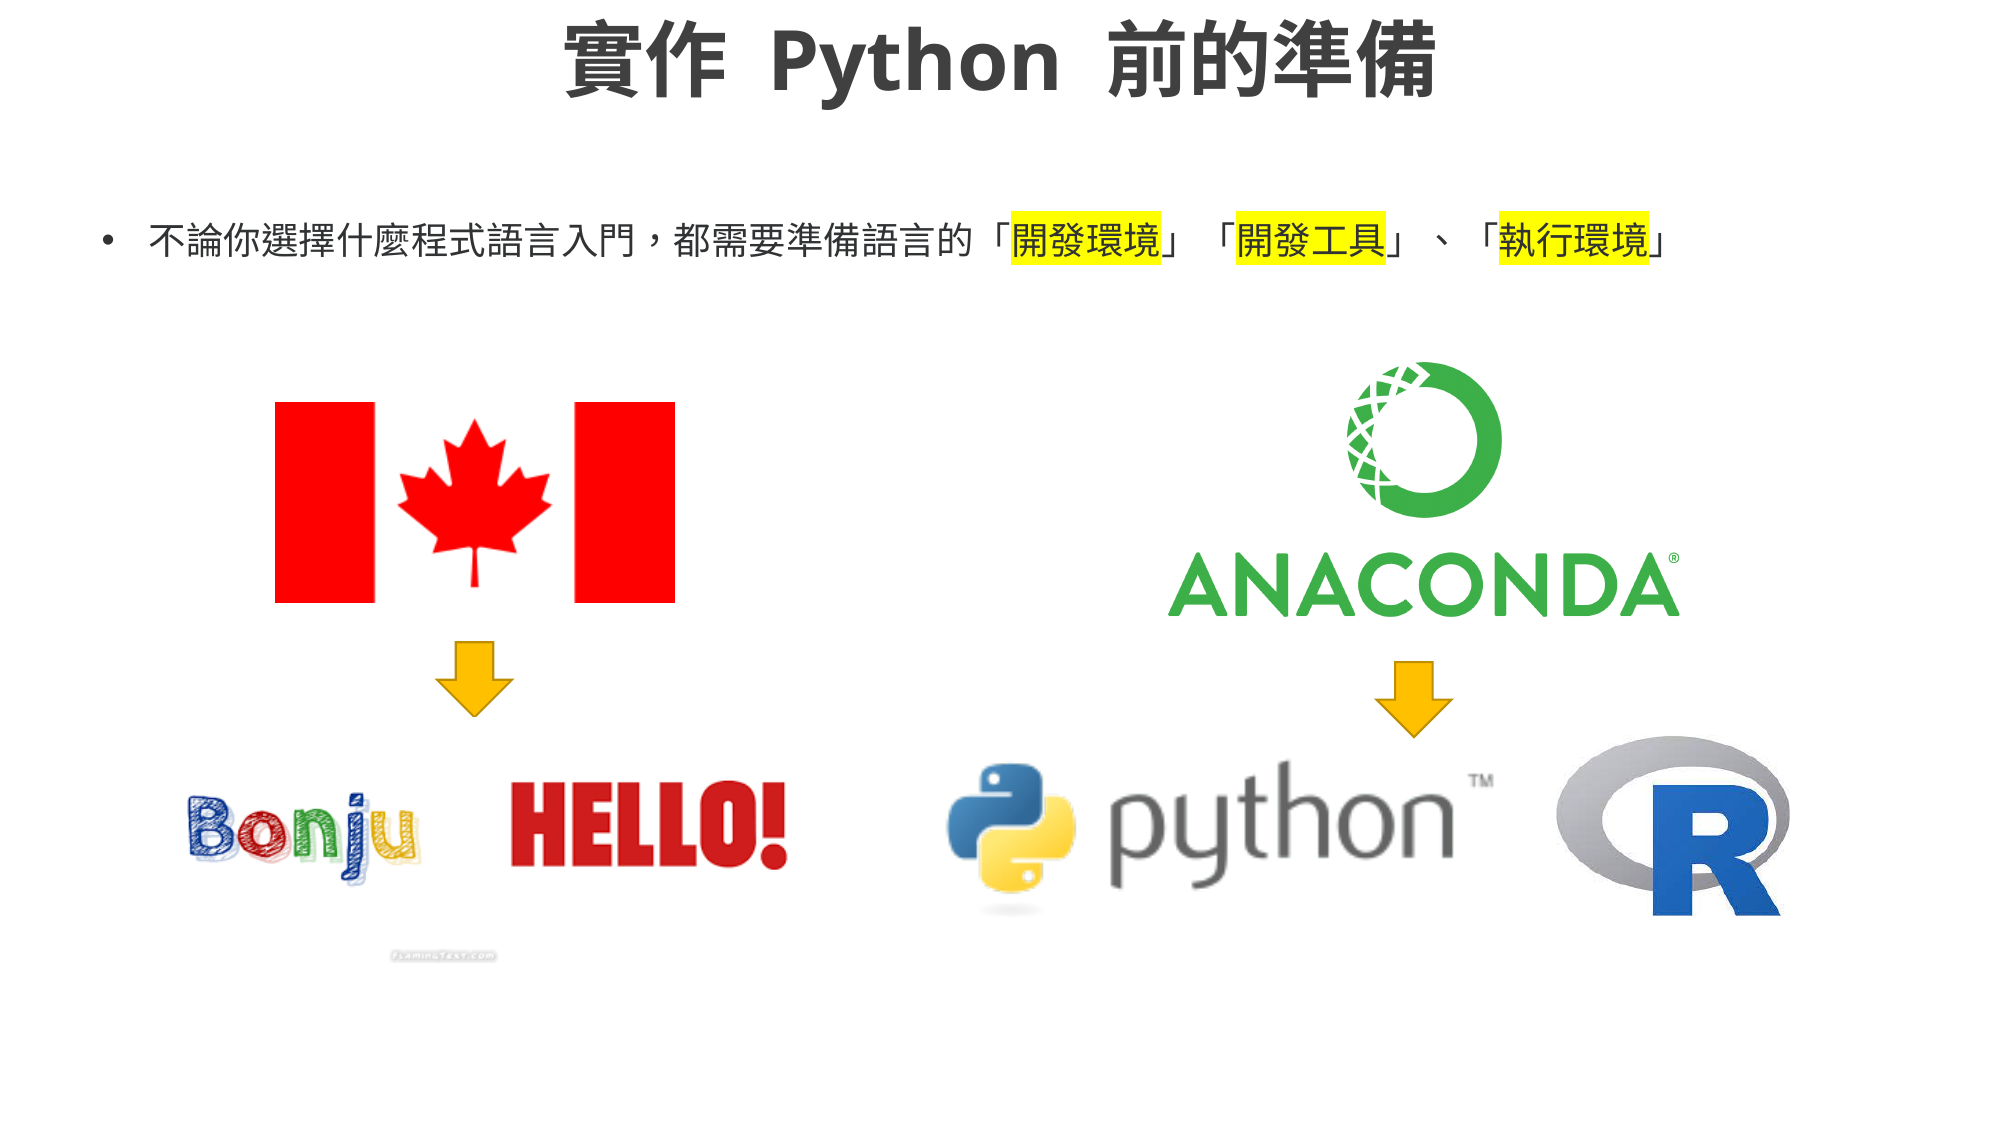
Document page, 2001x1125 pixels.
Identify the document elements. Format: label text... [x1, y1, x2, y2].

text_box [434, 641, 495, 717]
text_box [1373, 661, 1454, 739]
text_box 實作 Python 前的準備 [0, 0, 2000, 115]
picture [1163, 357, 1689, 621]
text_box 不論你選擇什麼程式語言入門，都需要準備語言的「開發環境」「開發工具」、「執行環境」 [86, 209, 1914, 315]
picture [112, 650, 825, 1001]
picture [942, 757, 1499, 922]
picture [1556, 734, 1790, 916]
picture [275, 402, 675, 603]
